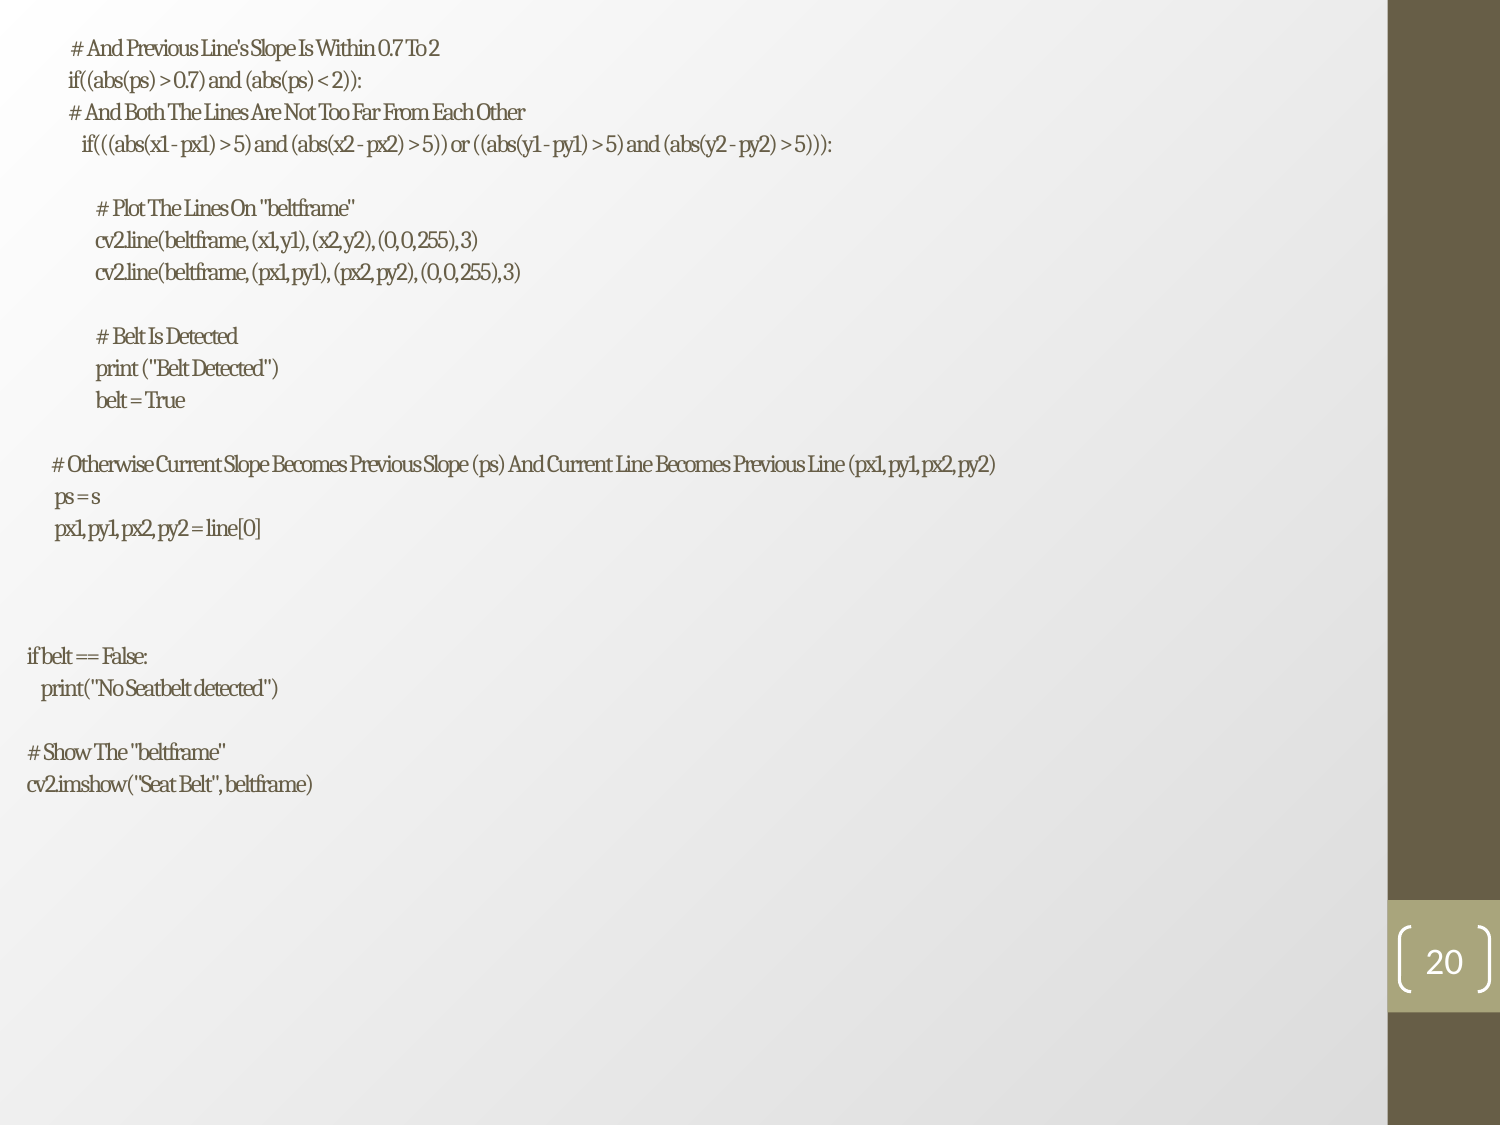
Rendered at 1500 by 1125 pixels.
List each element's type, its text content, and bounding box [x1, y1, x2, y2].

title # And Previous Line's Slope Is Within 0.7 To 2 if((abs(ps) > 0.7) and (abs(ps) < 2)): # And Both The Lines Are Not Too Far From Each Other if(((abs(x1 - px1) > 5) and (abs(x2 - px2) > 5)) or ((abs(y1 - py1) > 5) and (abs(y2 - py2) > 5))): # Plot The Lines On "beltframe" cv2.line(beltframe, (x1, y1), (x2, y2), (0, 0, 255), 3) cv2.line(beltframe, (px1, py1), (px2, py2), (0, 0, 255), 3) # Belt Is Detected print ("Belt Detected") belt = True # Otherwise Current Slope Becomes Previous Slope (ps) And Current Line Becomes Previous Line (px1, py1, px2, py2) ps = s px1, py1, px2, py2 = line[0] if belt == False: print("No Seatbelt detected") # Show The "beltframe" cv2.imshow("Seat Belt", beltframe) [11, 406, 1262, 595]
slide_number 20 [1397, 925, 1492, 994]
